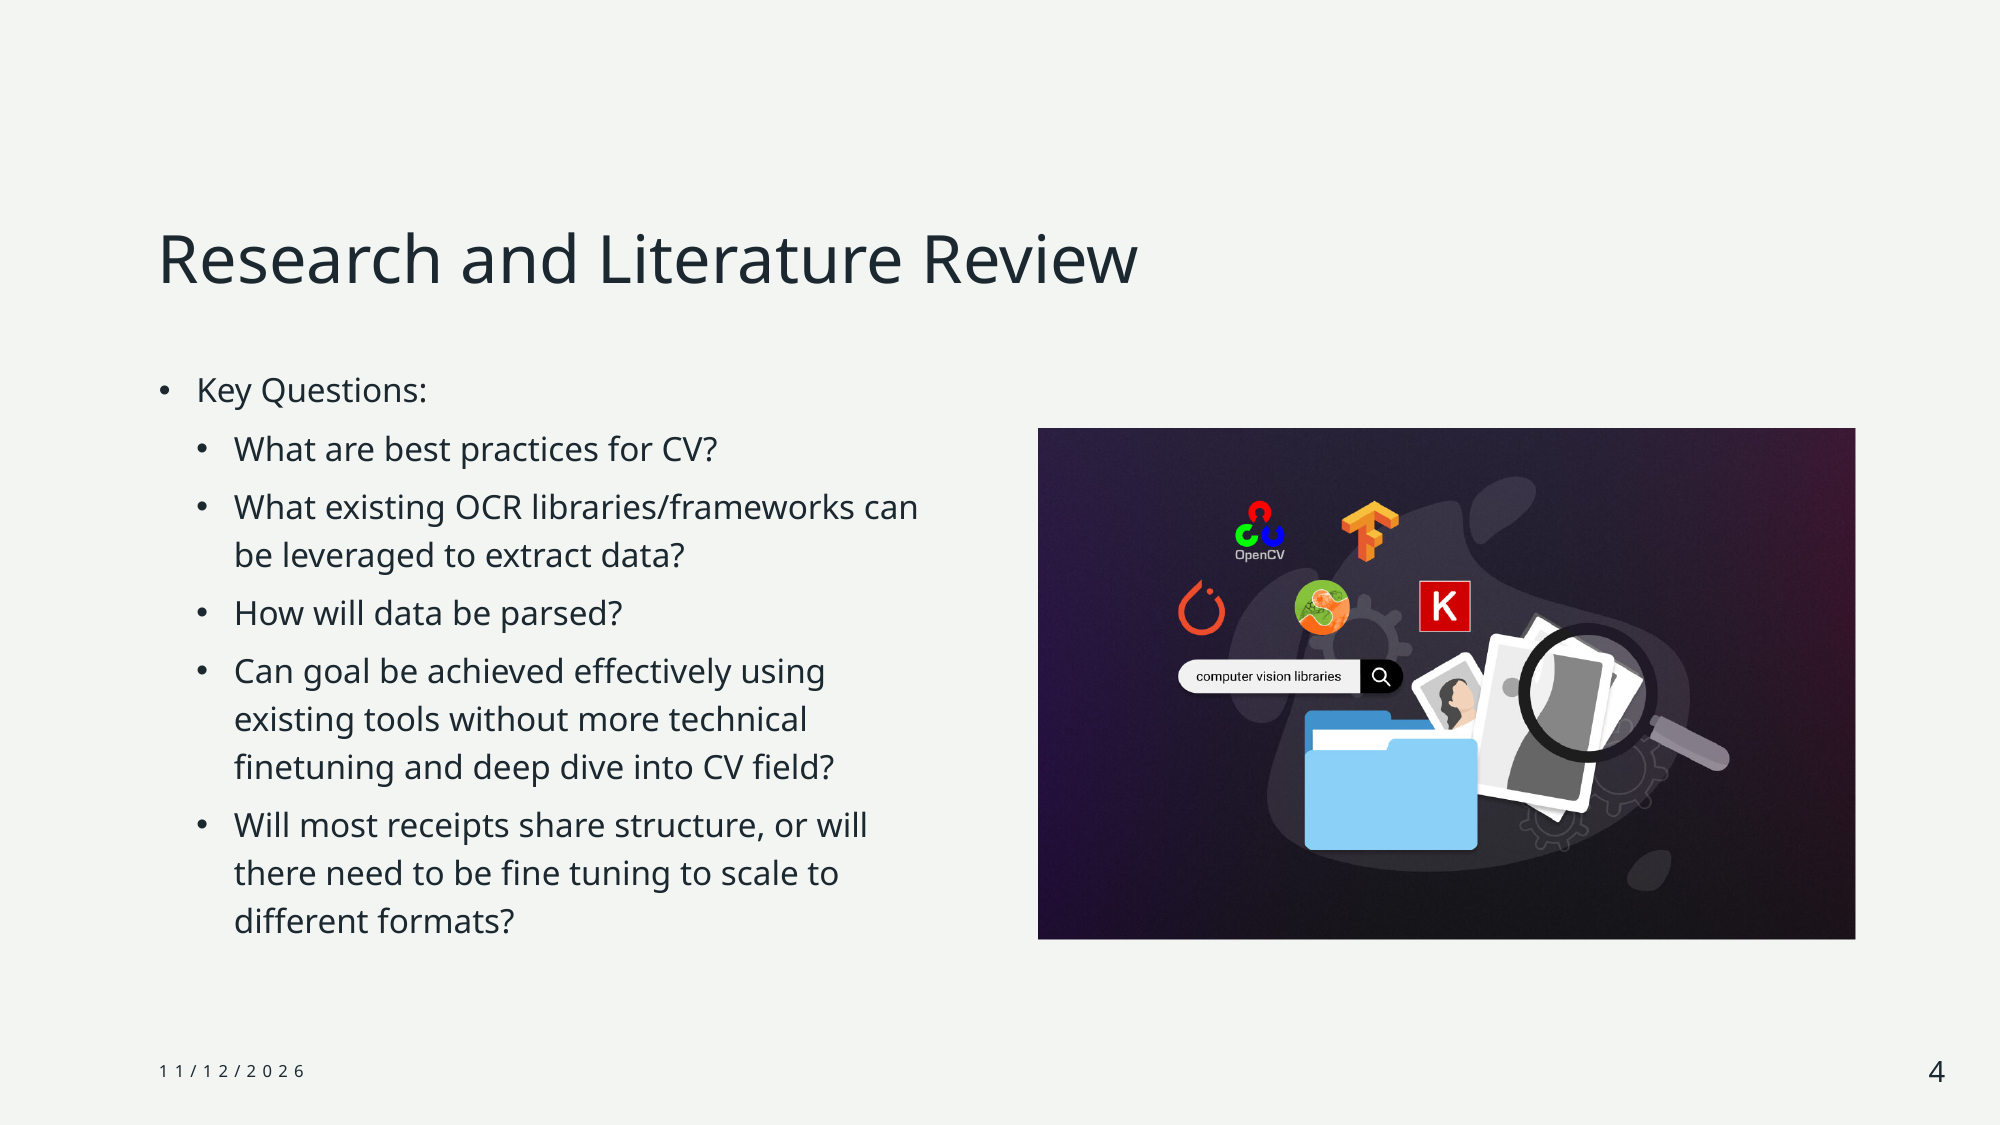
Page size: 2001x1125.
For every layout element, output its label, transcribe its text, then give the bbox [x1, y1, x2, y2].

list Key Questions: What are best practices for CV? What existing OCR libraries/frameworks can be leveraged to extract data? How will data be parsed? Can goal be achieved effectively using existing tools without more technical finetuning and deep dive into CV field? Will most receipts share structure, or will there need to be fine tuning to scale to different formats? [143, 354, 961, 1014]
slide_number 4 [1875, 1042, 1961, 1103]
title Research and Literature Review [142, 96, 1858, 305]
picture [1037, 427, 1857, 940]
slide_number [143, 1042, 594, 1103]
